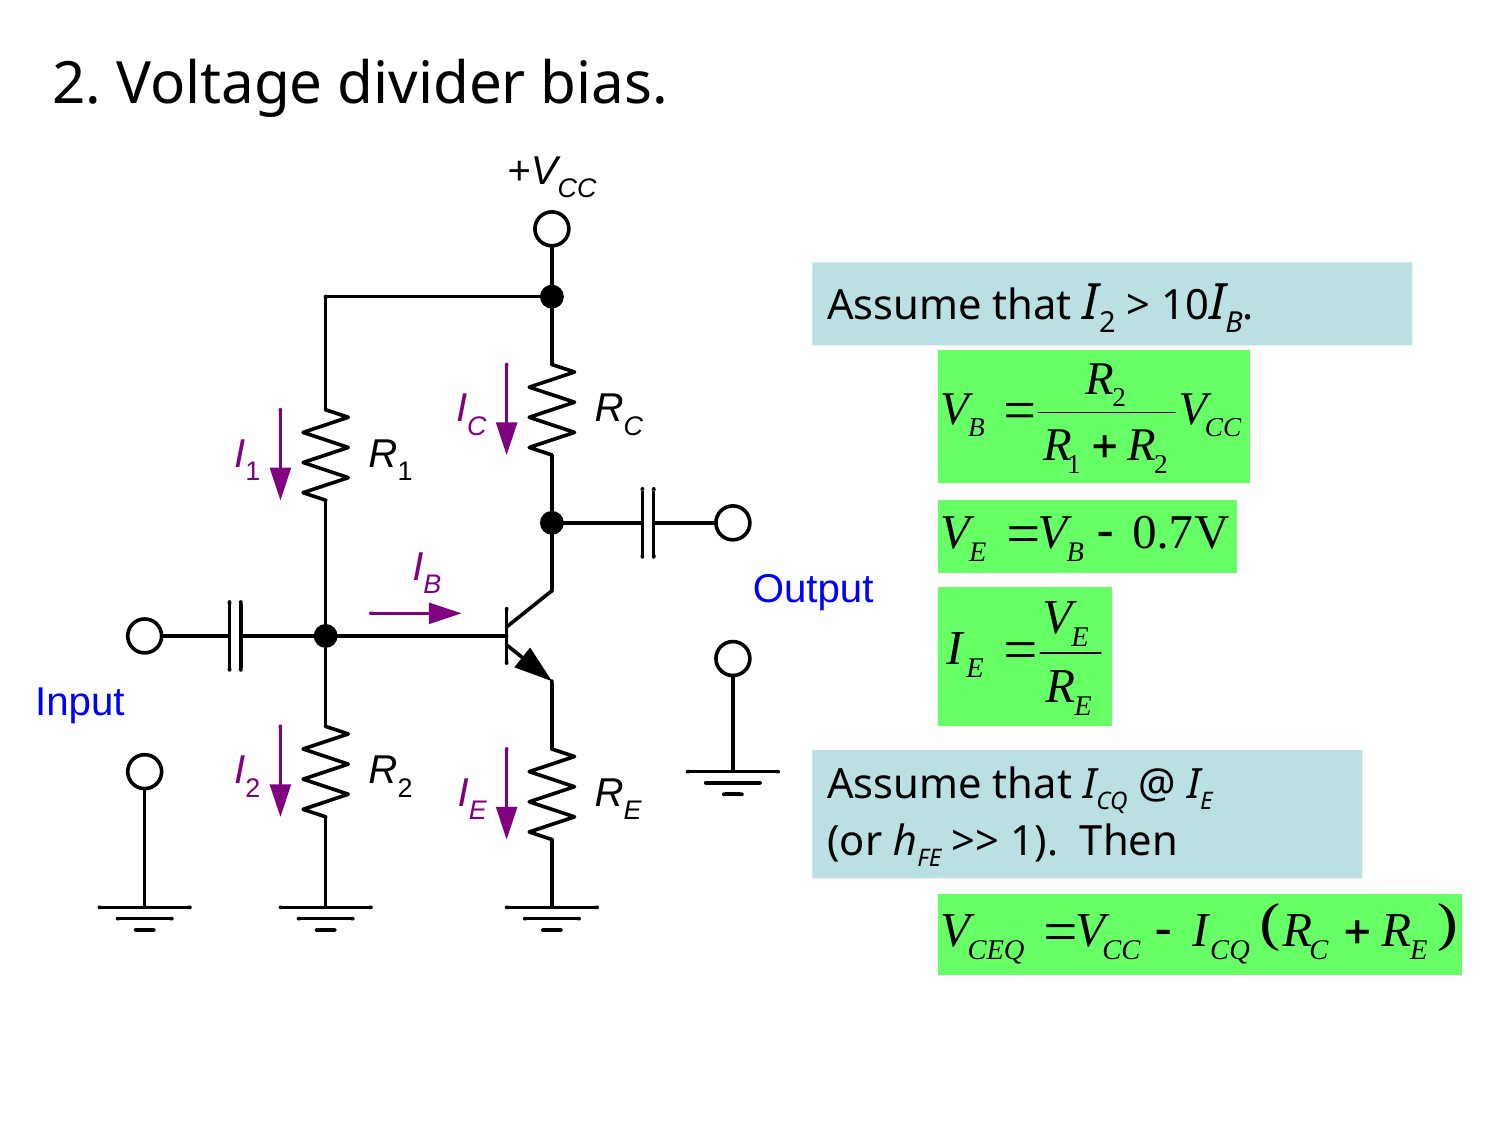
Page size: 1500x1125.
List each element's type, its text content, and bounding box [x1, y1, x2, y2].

text_box Assume that I2 > 10IB. [885, 262, 1413, 346]
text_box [29, 136, 880, 938]
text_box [937, 349, 1251, 484]
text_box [937, 587, 1113, 726]
text_box Assume that ICQ @ IE (or hFE >> 1). Then [885, 749, 1363, 879]
title 2. Voltage divider bias. [37, 45, 1475, 116]
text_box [937, 893, 1463, 976]
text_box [937, 499, 1238, 574]
